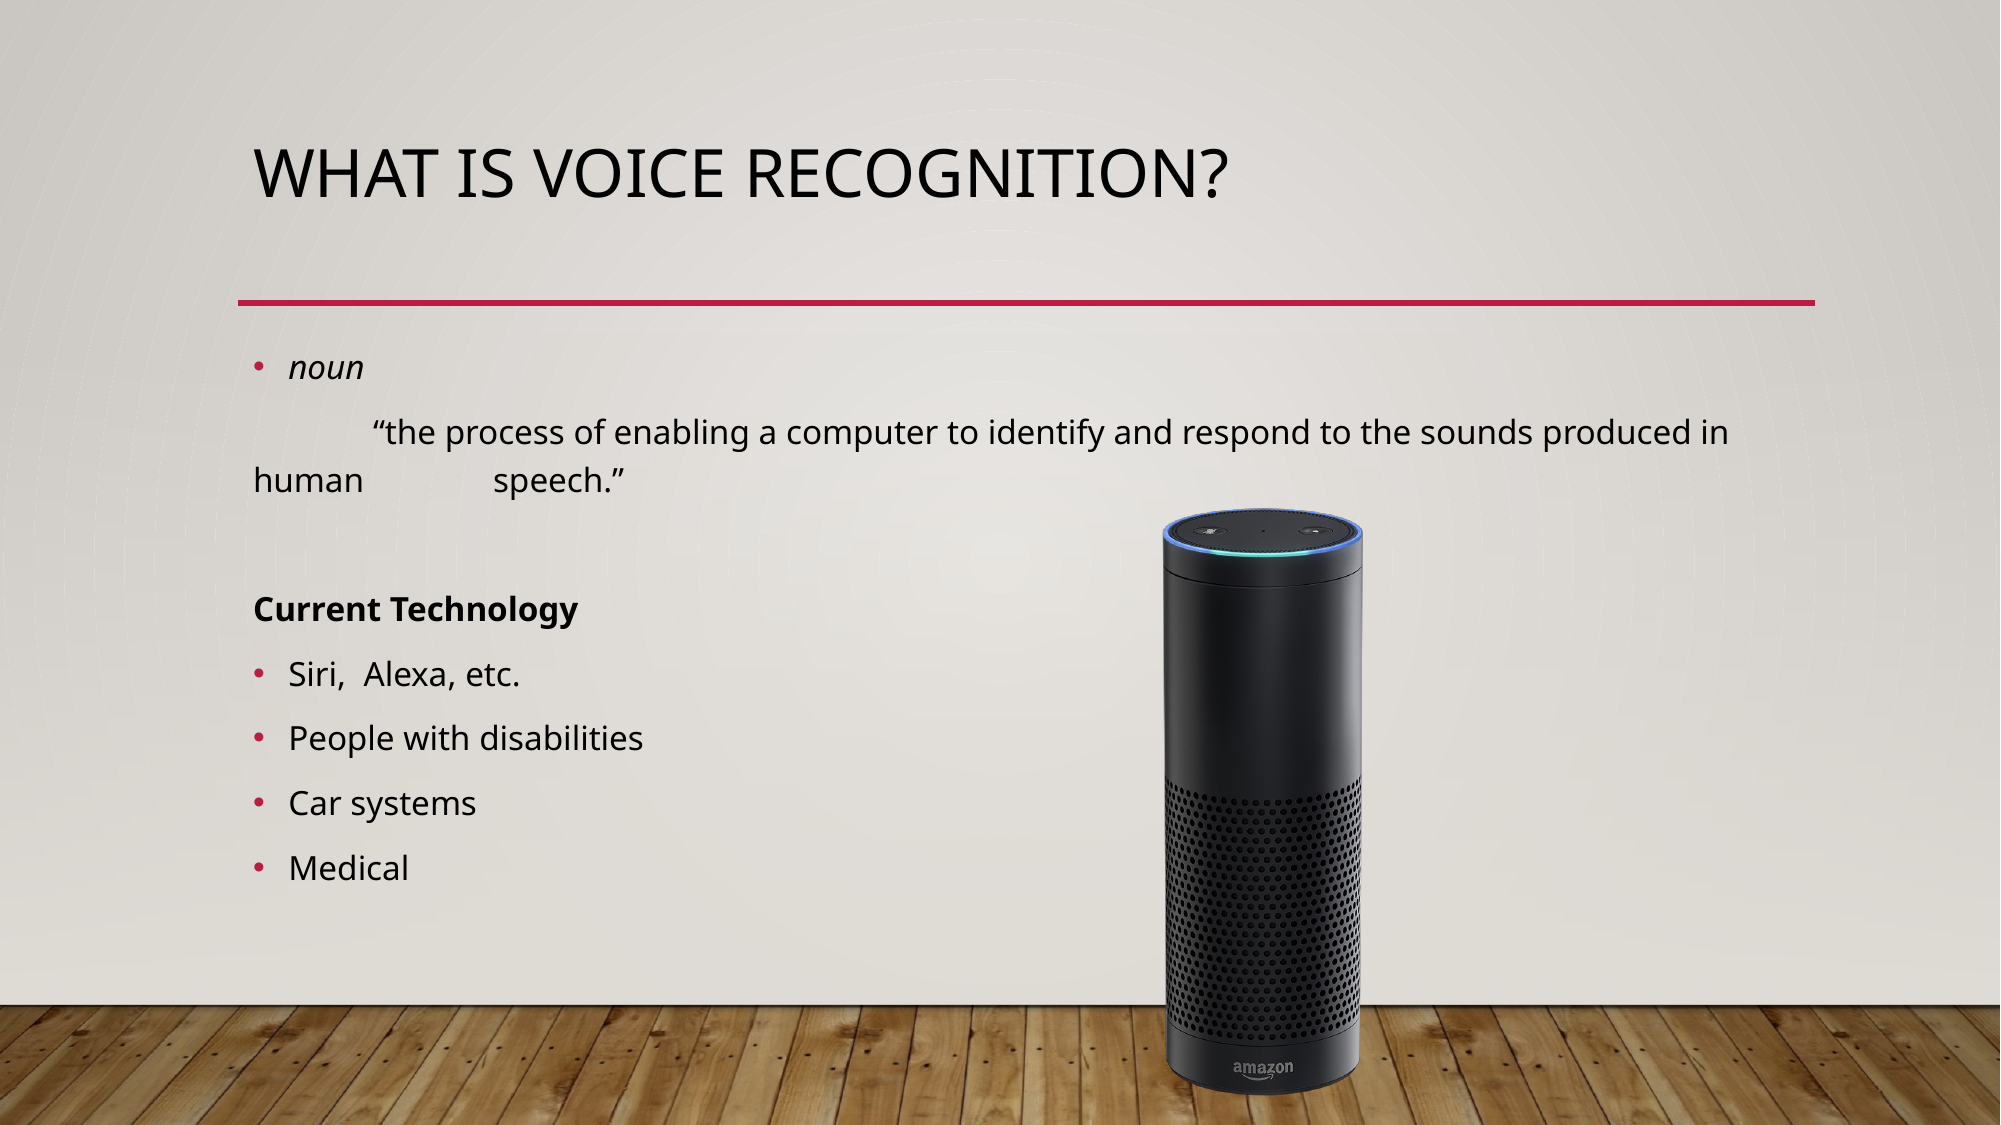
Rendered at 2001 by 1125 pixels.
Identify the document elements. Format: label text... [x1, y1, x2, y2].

title What is Voice Recognition? [238, 131, 1814, 305]
list noun “the process of enabling a computer to identify and respond to the sounds produced in human speech.” Current Technology Siri, Alexa, etc. People with disabilities Car systems Medical [238, 330, 1814, 897]
picture [0, 501, 2000, 1125]
